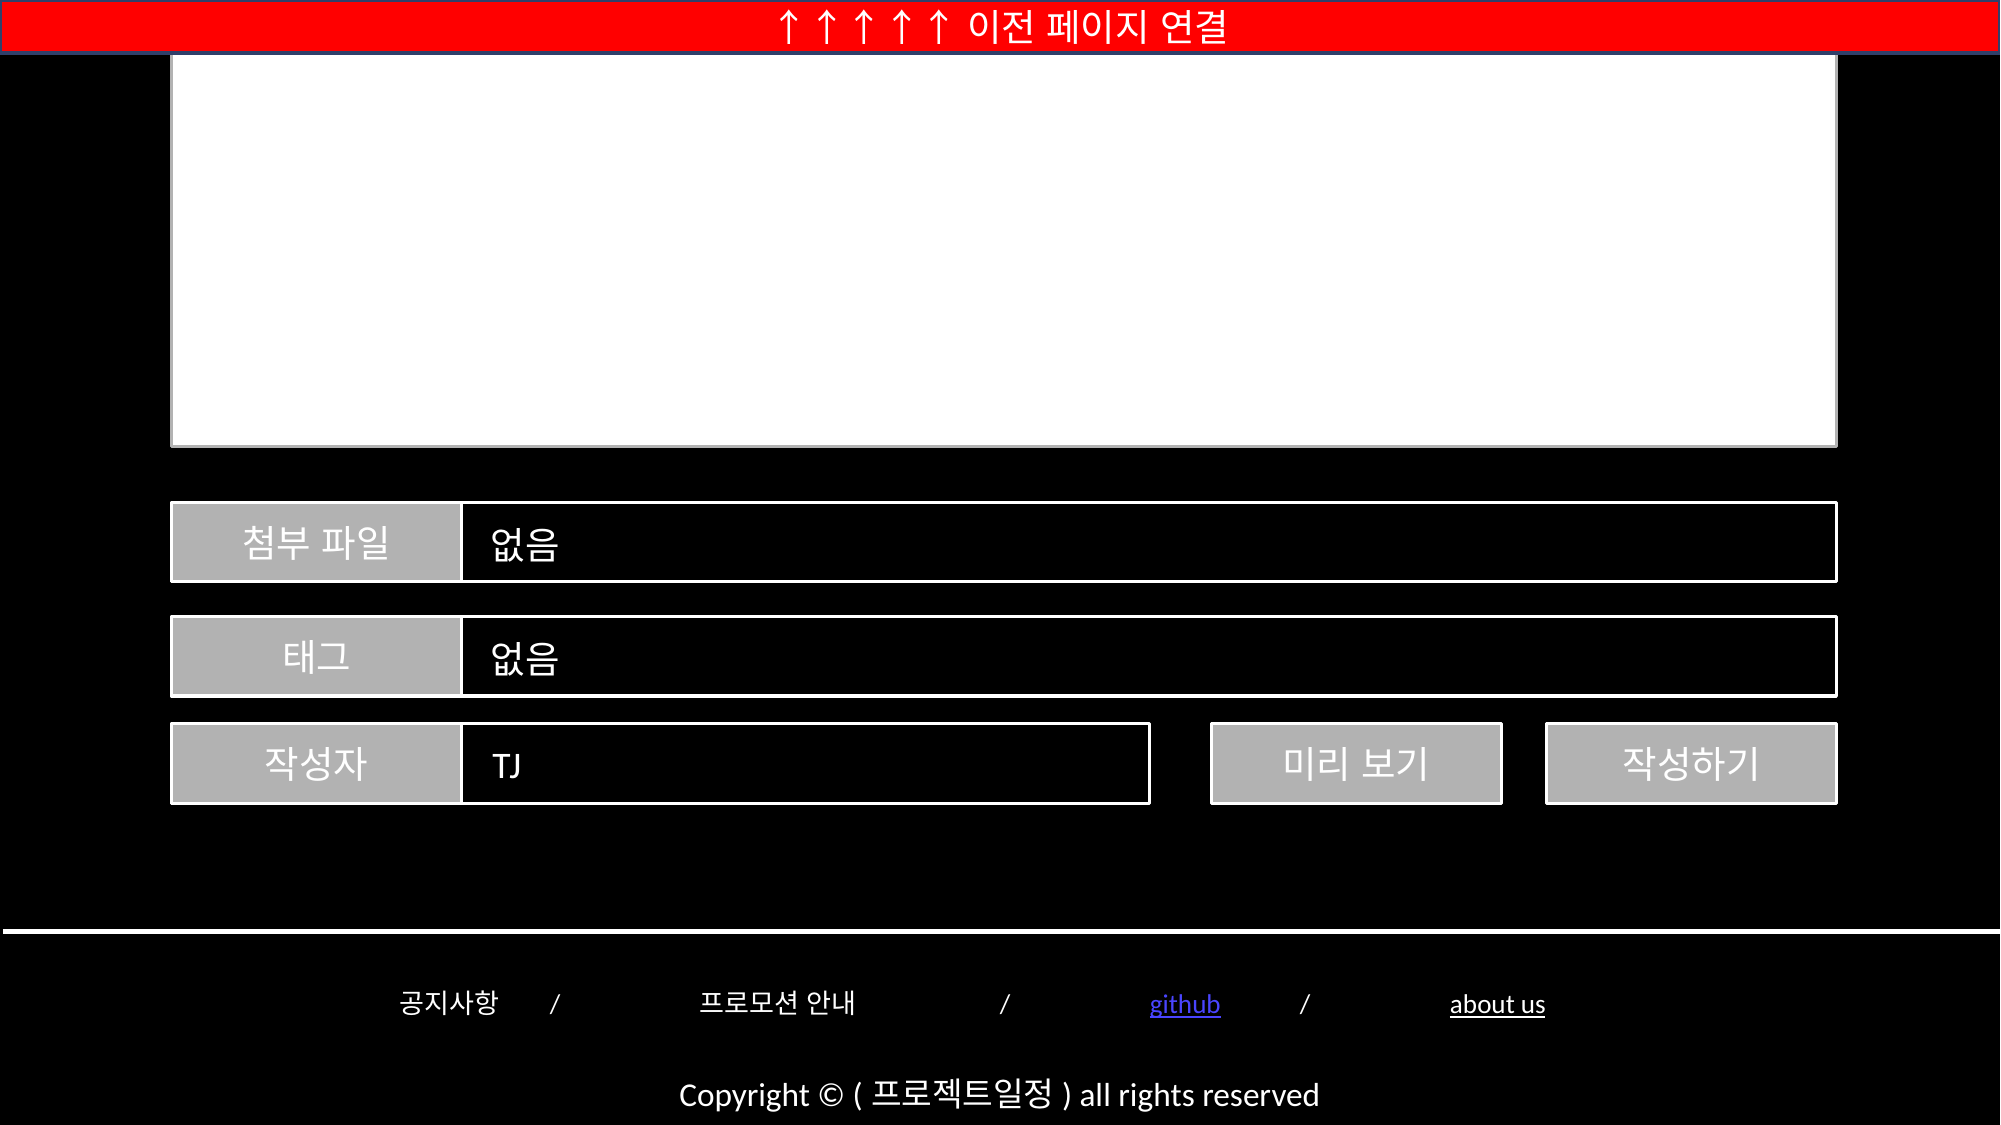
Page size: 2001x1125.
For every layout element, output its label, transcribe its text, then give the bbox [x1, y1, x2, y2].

text_box 없음 [476, 514, 1832, 575]
text_box ↑↑↑↑↑이전 페이지 연결 [0, 0, 2000, 55]
text_box [170, 55, 1838, 448]
text_box 공지사항 / 프로모션 안내 / github / about us [0, 973, 2000, 1028]
text_box [463, 615, 1838, 698]
text_box [170, 722, 1151, 805]
text_box Copyright © (프로젝트일정) all rights reserved [0, 1065, 2000, 1121]
text_box 없음 [476, 629, 1832, 689]
text_box 첨부 파일 [170, 501, 463, 583]
text_box TJ [477, 733, 1150, 794]
text_box 태그 [170, 615, 463, 698]
text_box 작성하기 [1545, 722, 1838, 805]
text_box [463, 501, 1838, 583]
text_box 미리 보기 [1210, 722, 1503, 805]
